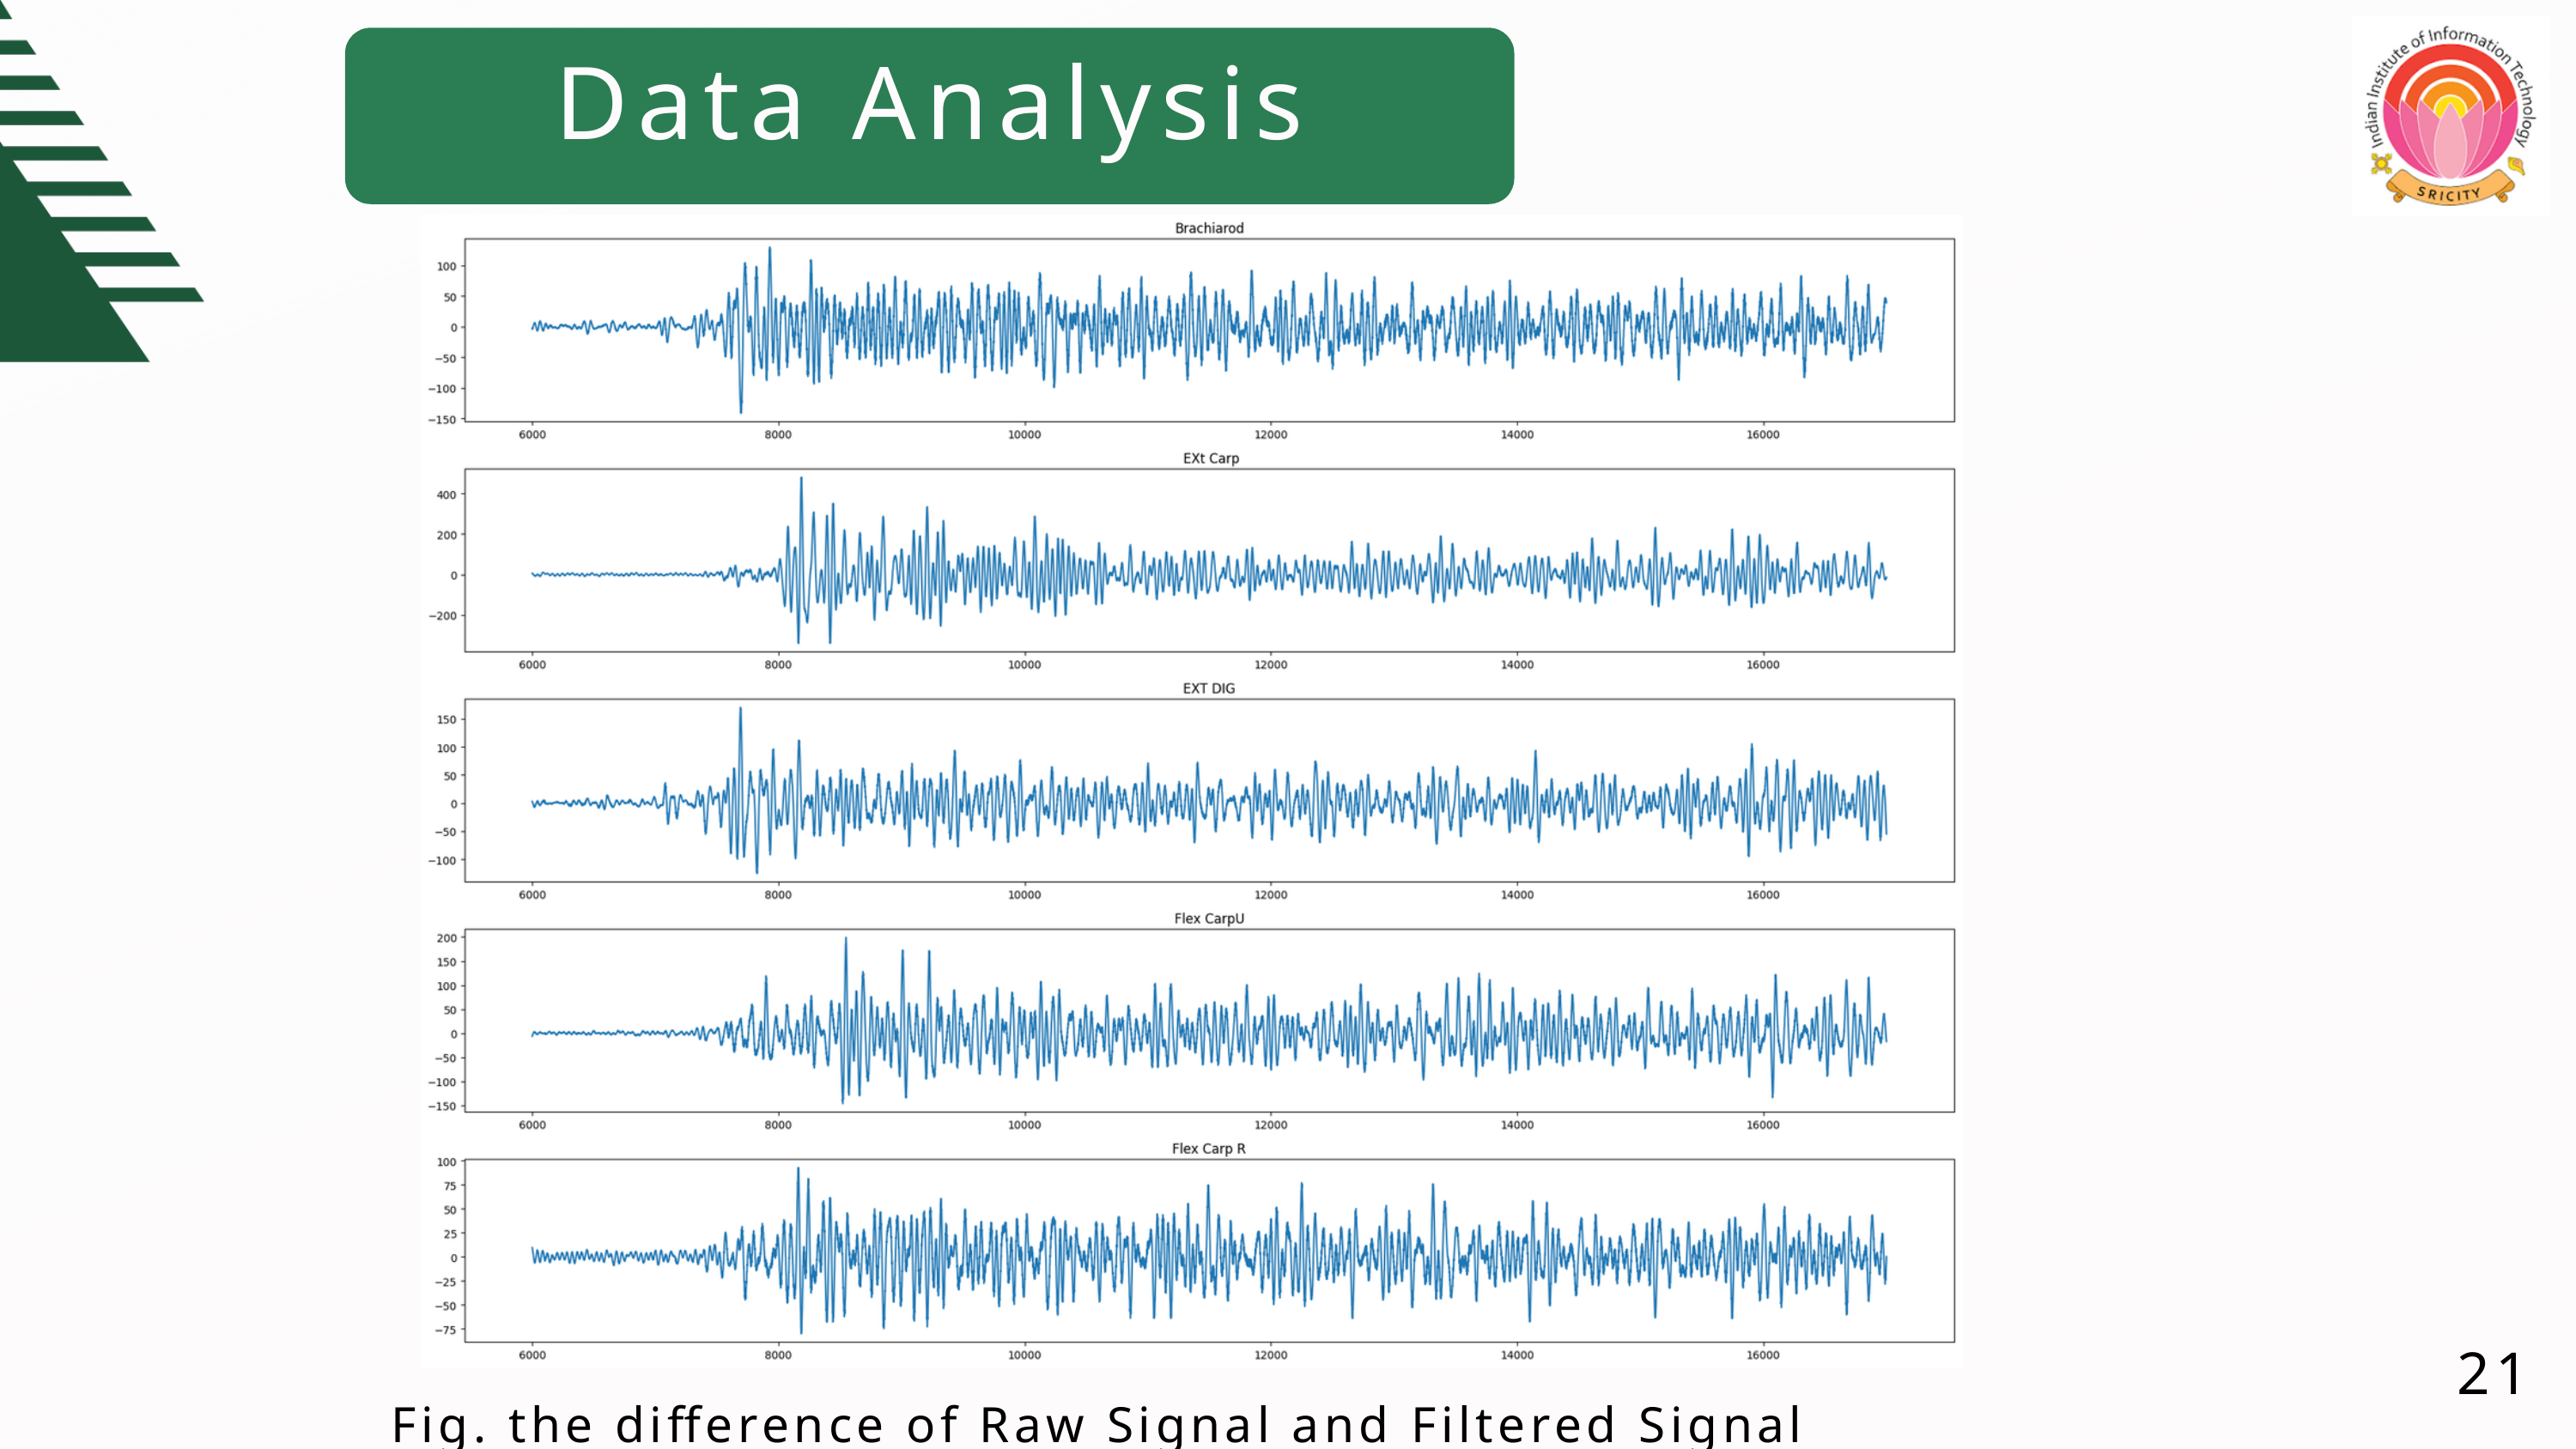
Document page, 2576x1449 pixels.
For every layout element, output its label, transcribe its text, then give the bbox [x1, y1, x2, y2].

text_box [0, 0, 2576, 1449]
text_box [420, 215, 1962, 1369]
text_box [2351, 16, 2551, 215]
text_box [344, 27, 1515, 205]
text_box 21 [2456, 1325, 2530, 1406]
text_box [0, 0, 204, 362]
text_box Fig. the difference of Raw Signal and Filtered Signal [254, 1385, 1941, 1449]
